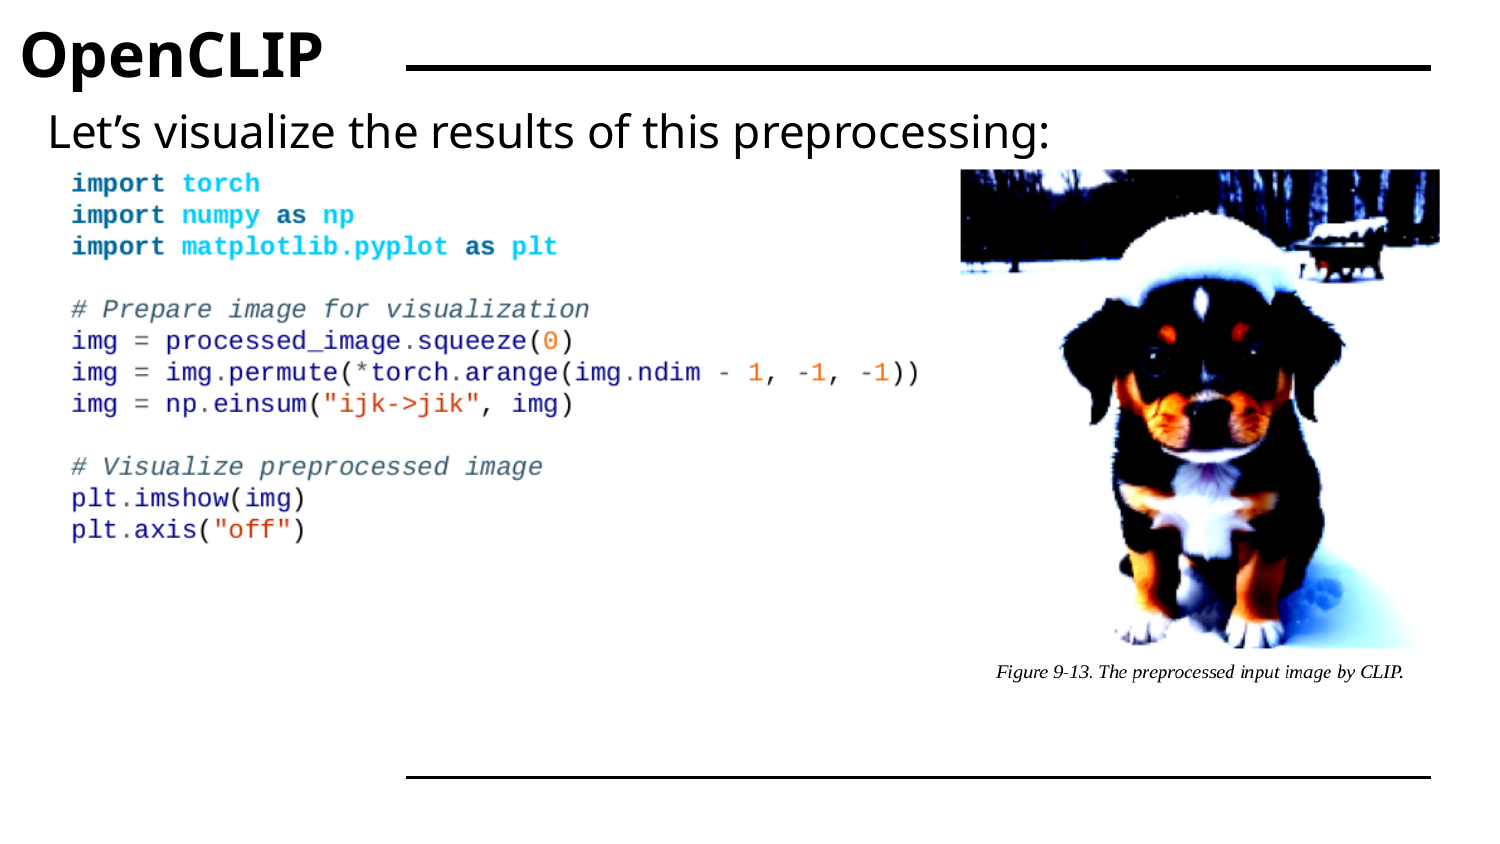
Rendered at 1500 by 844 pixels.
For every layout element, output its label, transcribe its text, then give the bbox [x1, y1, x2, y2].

text_box Let’s visualize the results of this preprocessing: [32, 88, 1468, 170]
title OpenCLIP [4, 0, 1465, 105]
picture [56, 169, 1453, 688]
